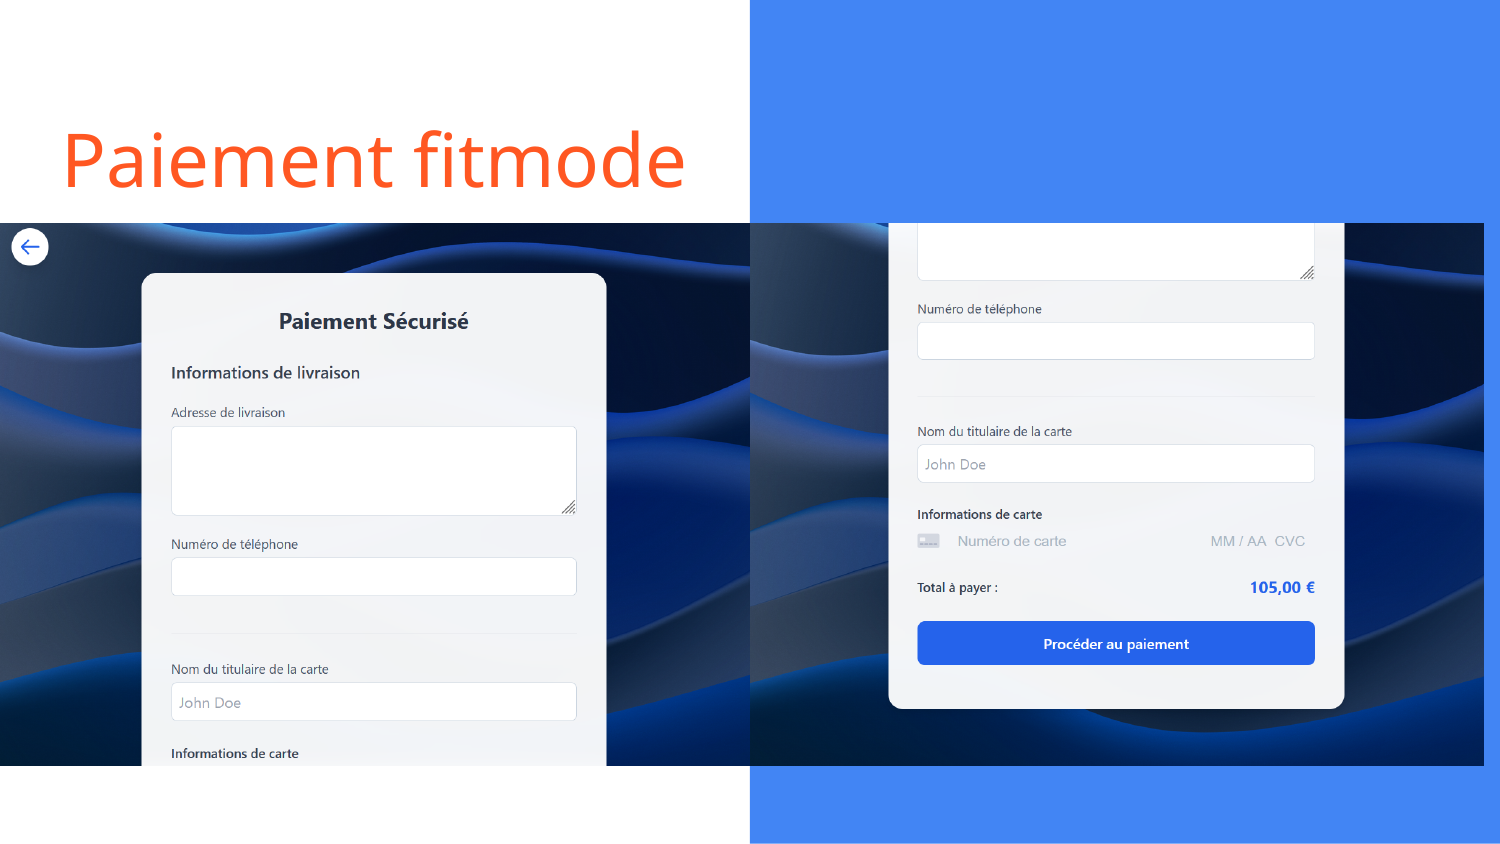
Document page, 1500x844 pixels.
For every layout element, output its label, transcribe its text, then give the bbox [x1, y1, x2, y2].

picture [0, 223, 1485, 766]
title Paiement fitmode [43, 0, 707, 222]
